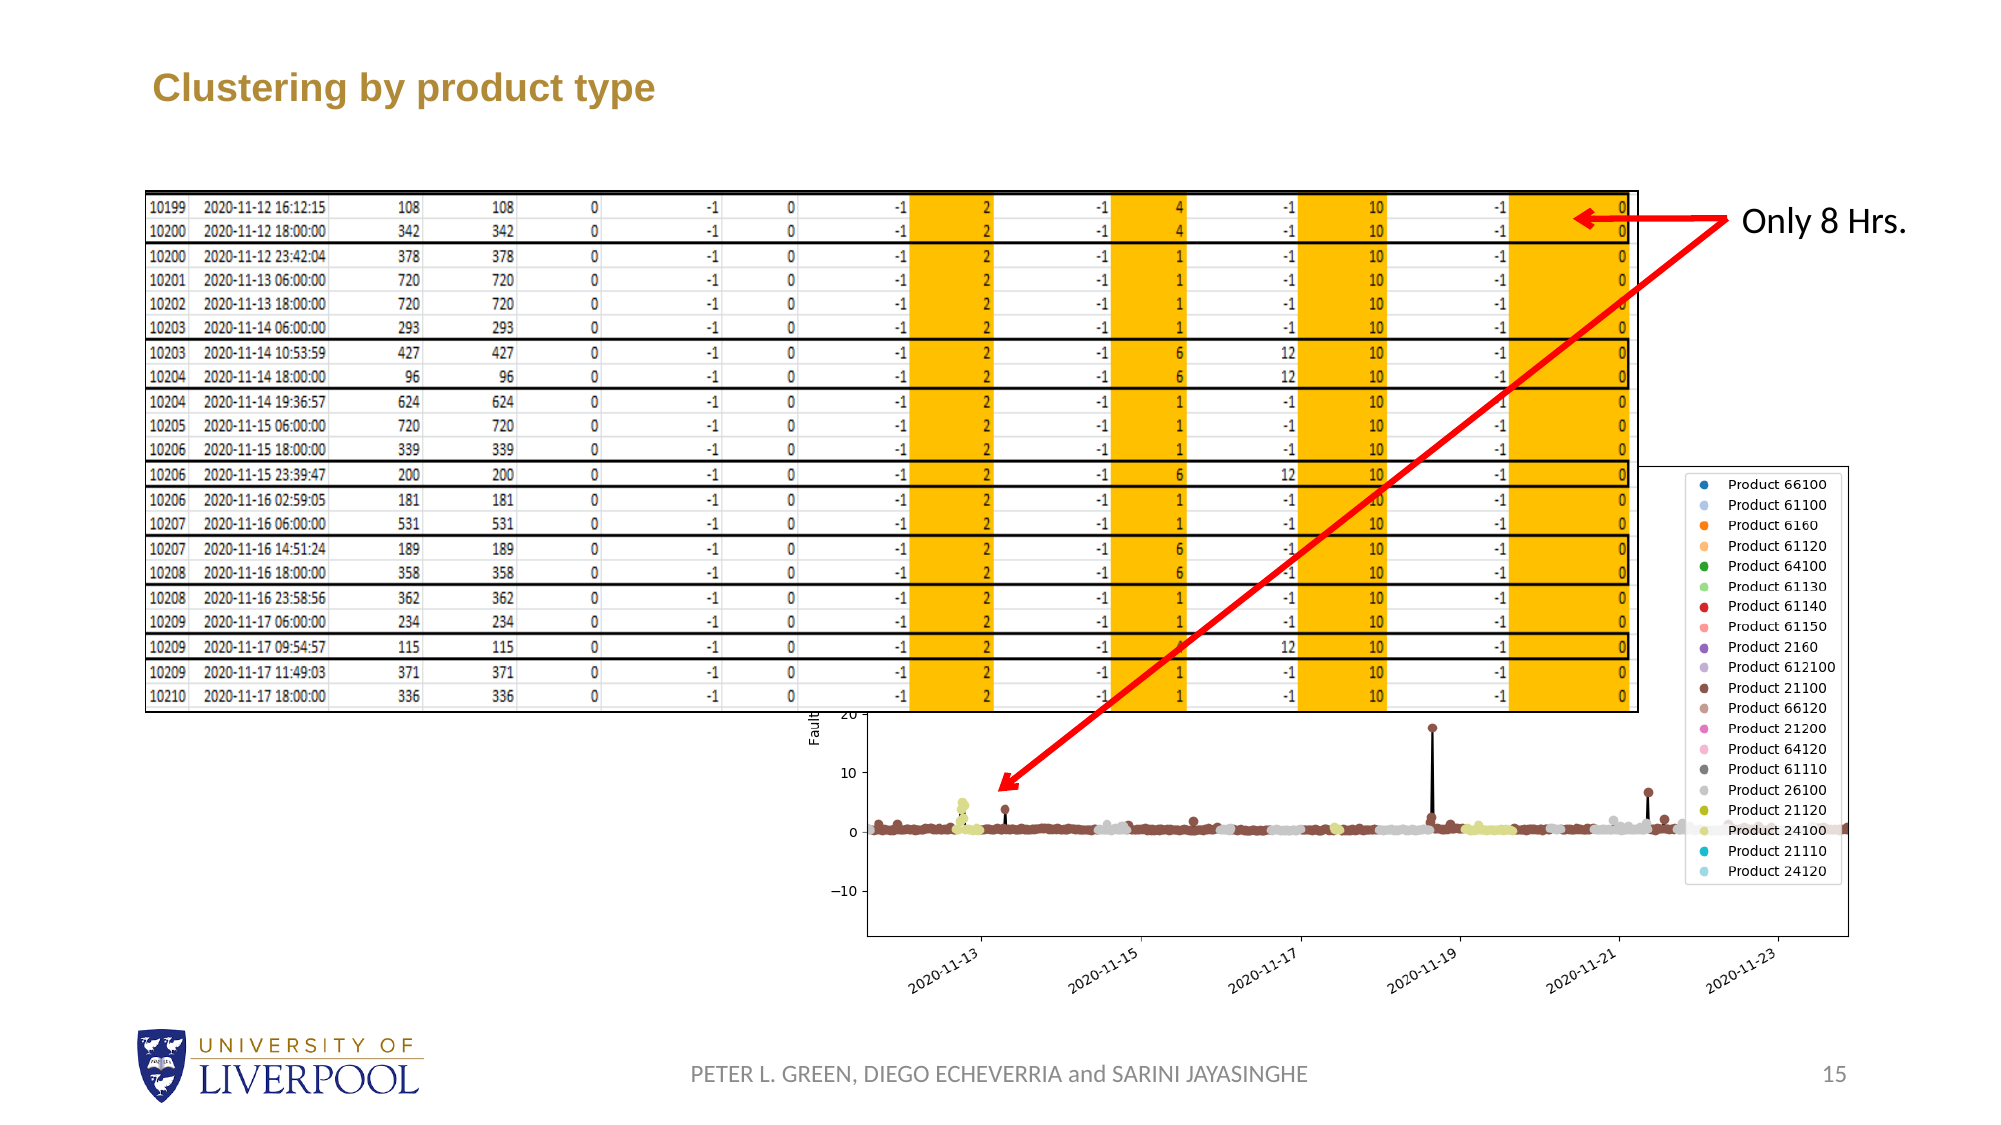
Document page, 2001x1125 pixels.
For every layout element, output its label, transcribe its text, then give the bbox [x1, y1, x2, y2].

text_box Only 8 Hrs. [1727, 188, 1944, 249]
slide_number 15 [1412, 1042, 1863, 1103]
picture [146, 191, 1867, 1012]
footer PETER L. GREEN, DIEGO ECHEVERRIA and SARINI JAYASINGHE [662, 1042, 1338, 1103]
picture [137, 1029, 424, 1103]
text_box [997, 218, 1728, 792]
title Clustering by product type [137, 59, 1863, 118]
